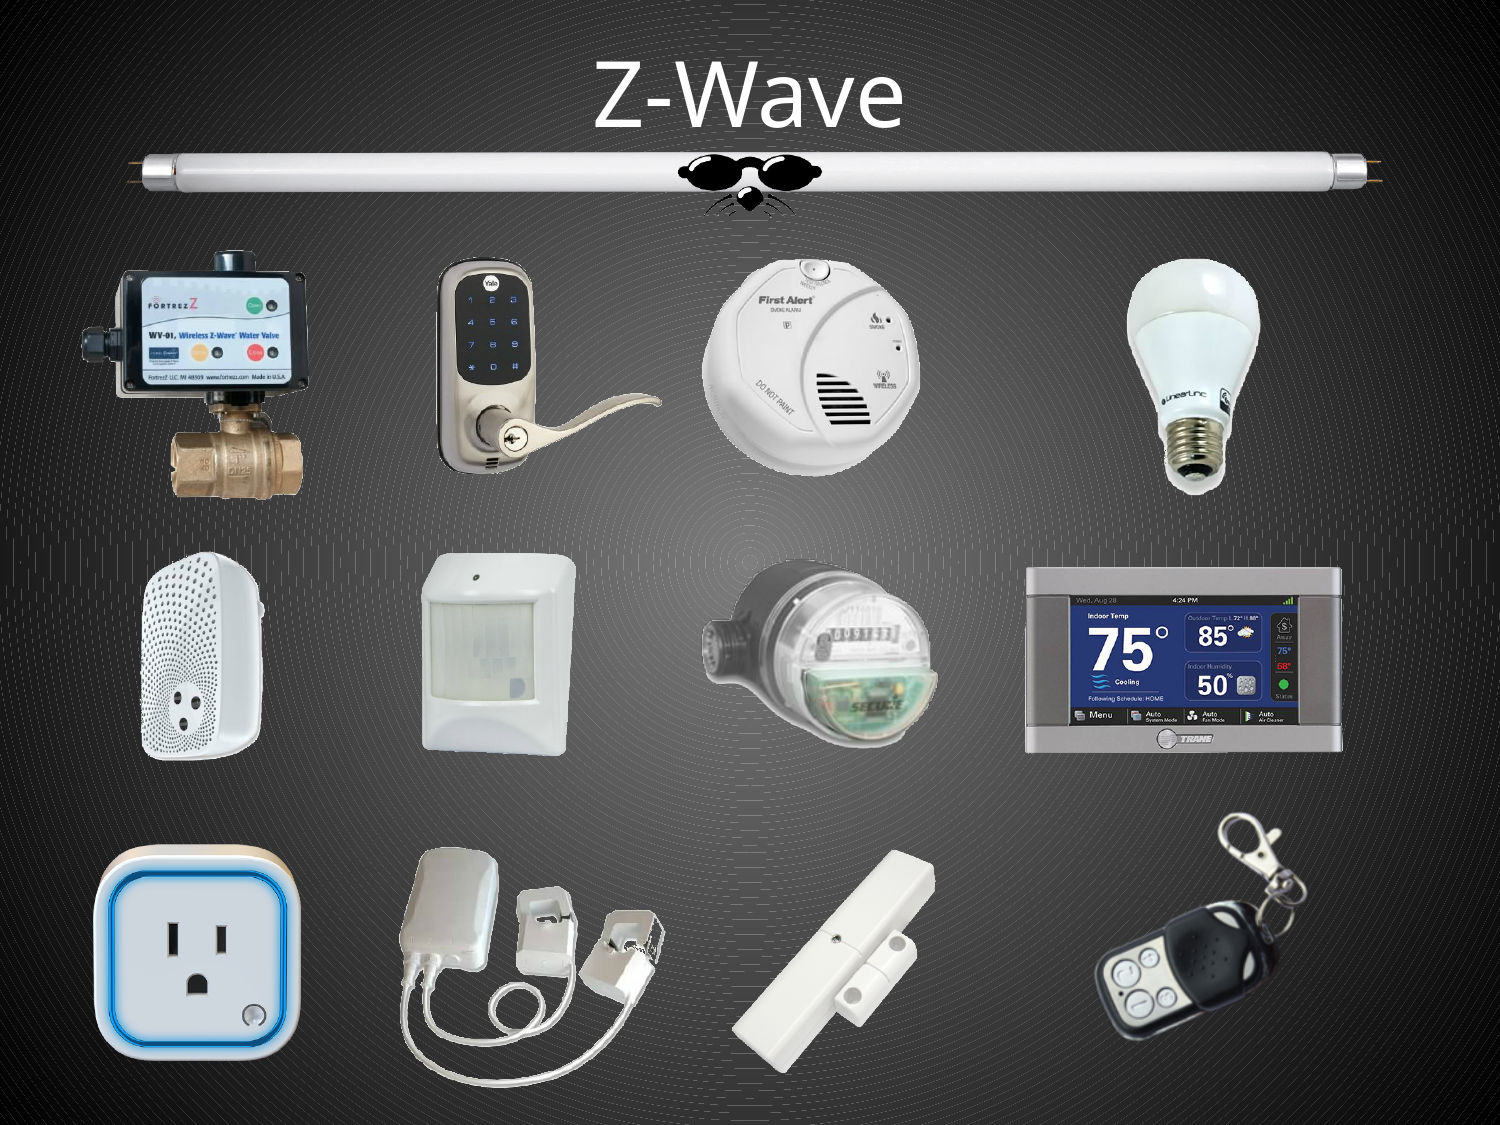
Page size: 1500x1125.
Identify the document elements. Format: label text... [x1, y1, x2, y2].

picture [74, 249, 326, 501]
title Z-Wave [75, 12, 1425, 171]
picture [393, 828, 668, 1102]
picture [112, 171, 1400, 225]
picture [93, 547, 308, 762]
picture [93, 844, 301, 1062]
picture [337, 252, 1419, 1093]
picture [699, 253, 924, 479]
